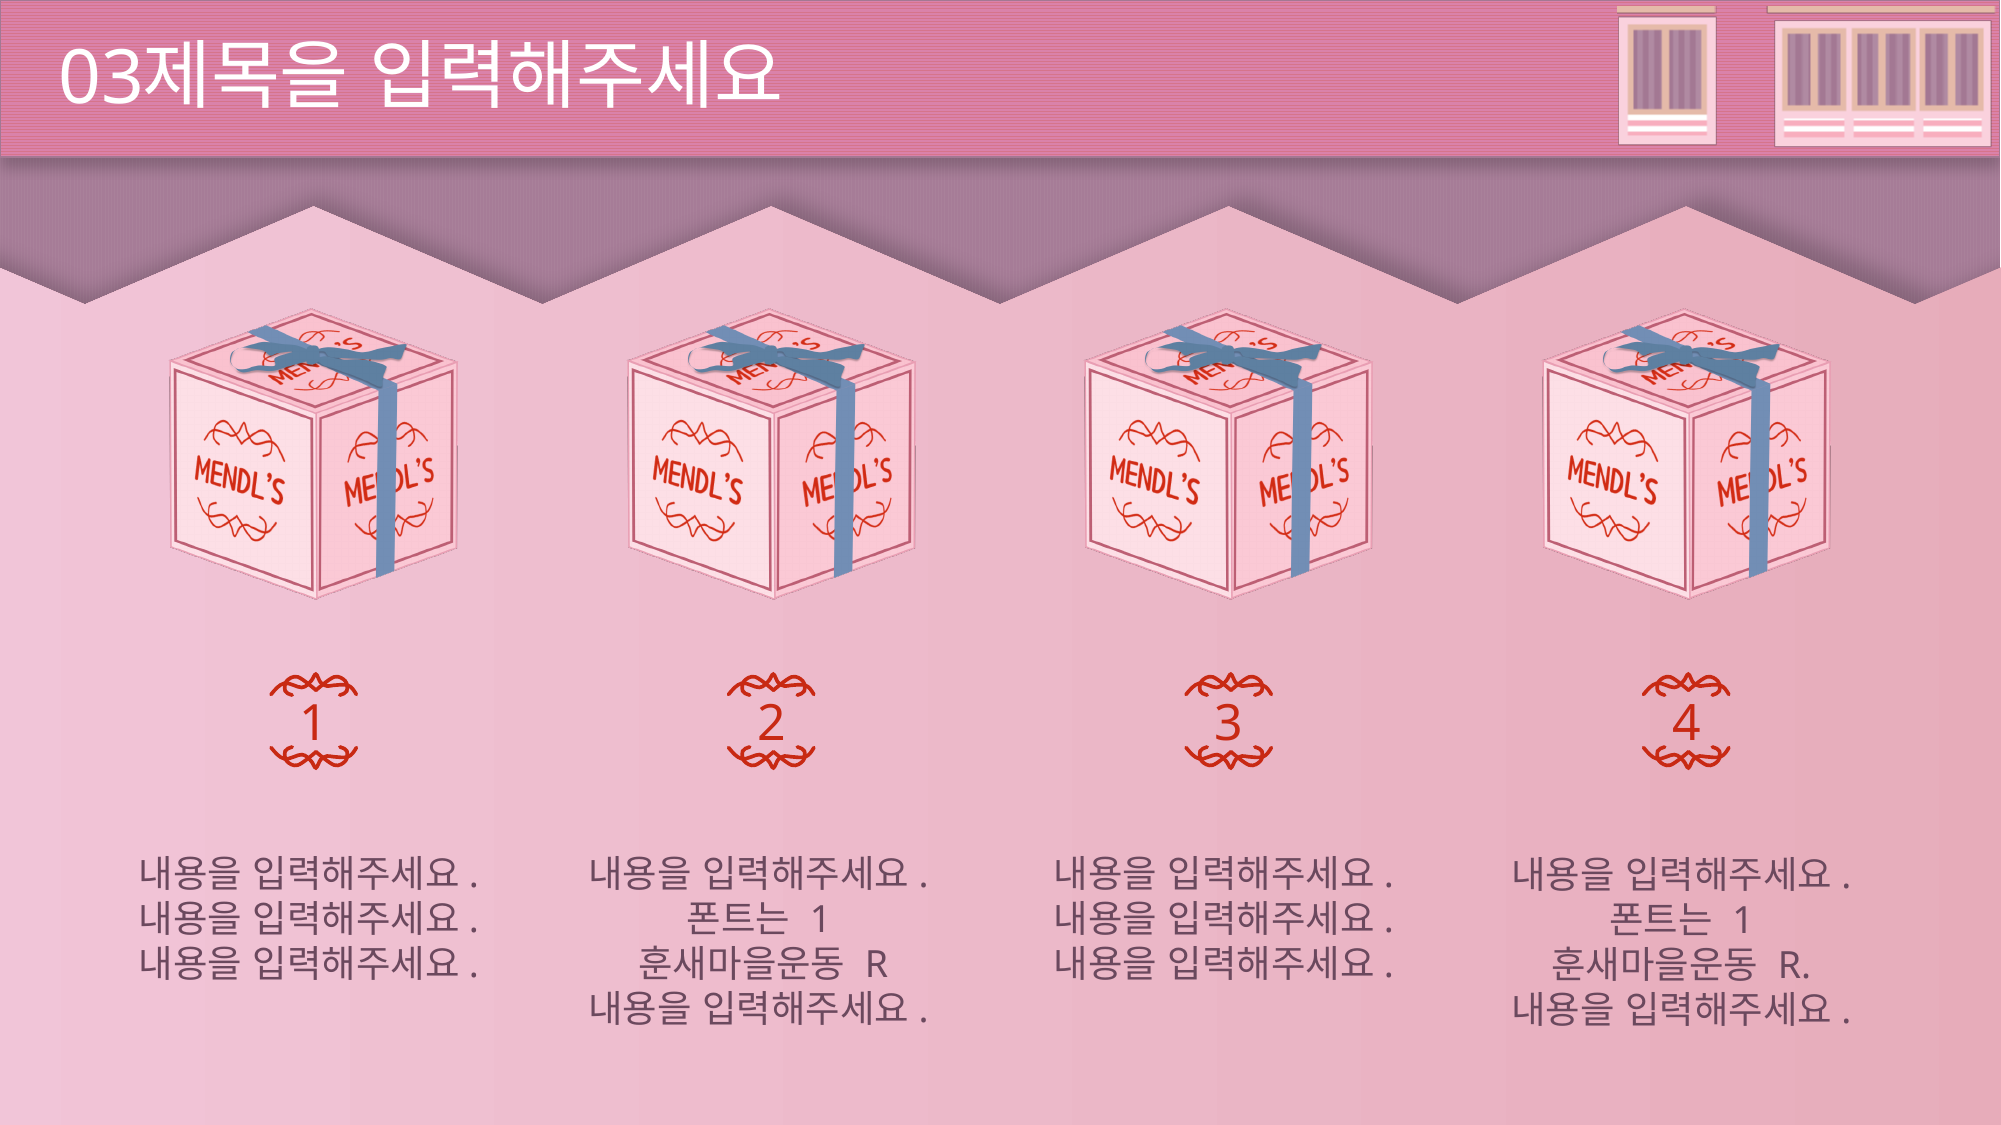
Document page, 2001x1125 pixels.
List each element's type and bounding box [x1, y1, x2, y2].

text_box [728, 674, 814, 768]
text_box [1035, 308, 1423, 995]
text_box [120, 308, 508, 995]
text_box [271, 674, 357, 768]
text_box [0, 0, 2000, 158]
text_box [0, 205, 2000, 1125]
text_box [570, 308, 957, 995]
text_box [1186, 674, 1272, 768]
text_box [1643, 674, 1729, 768]
text_box [1492, 308, 1880, 995]
